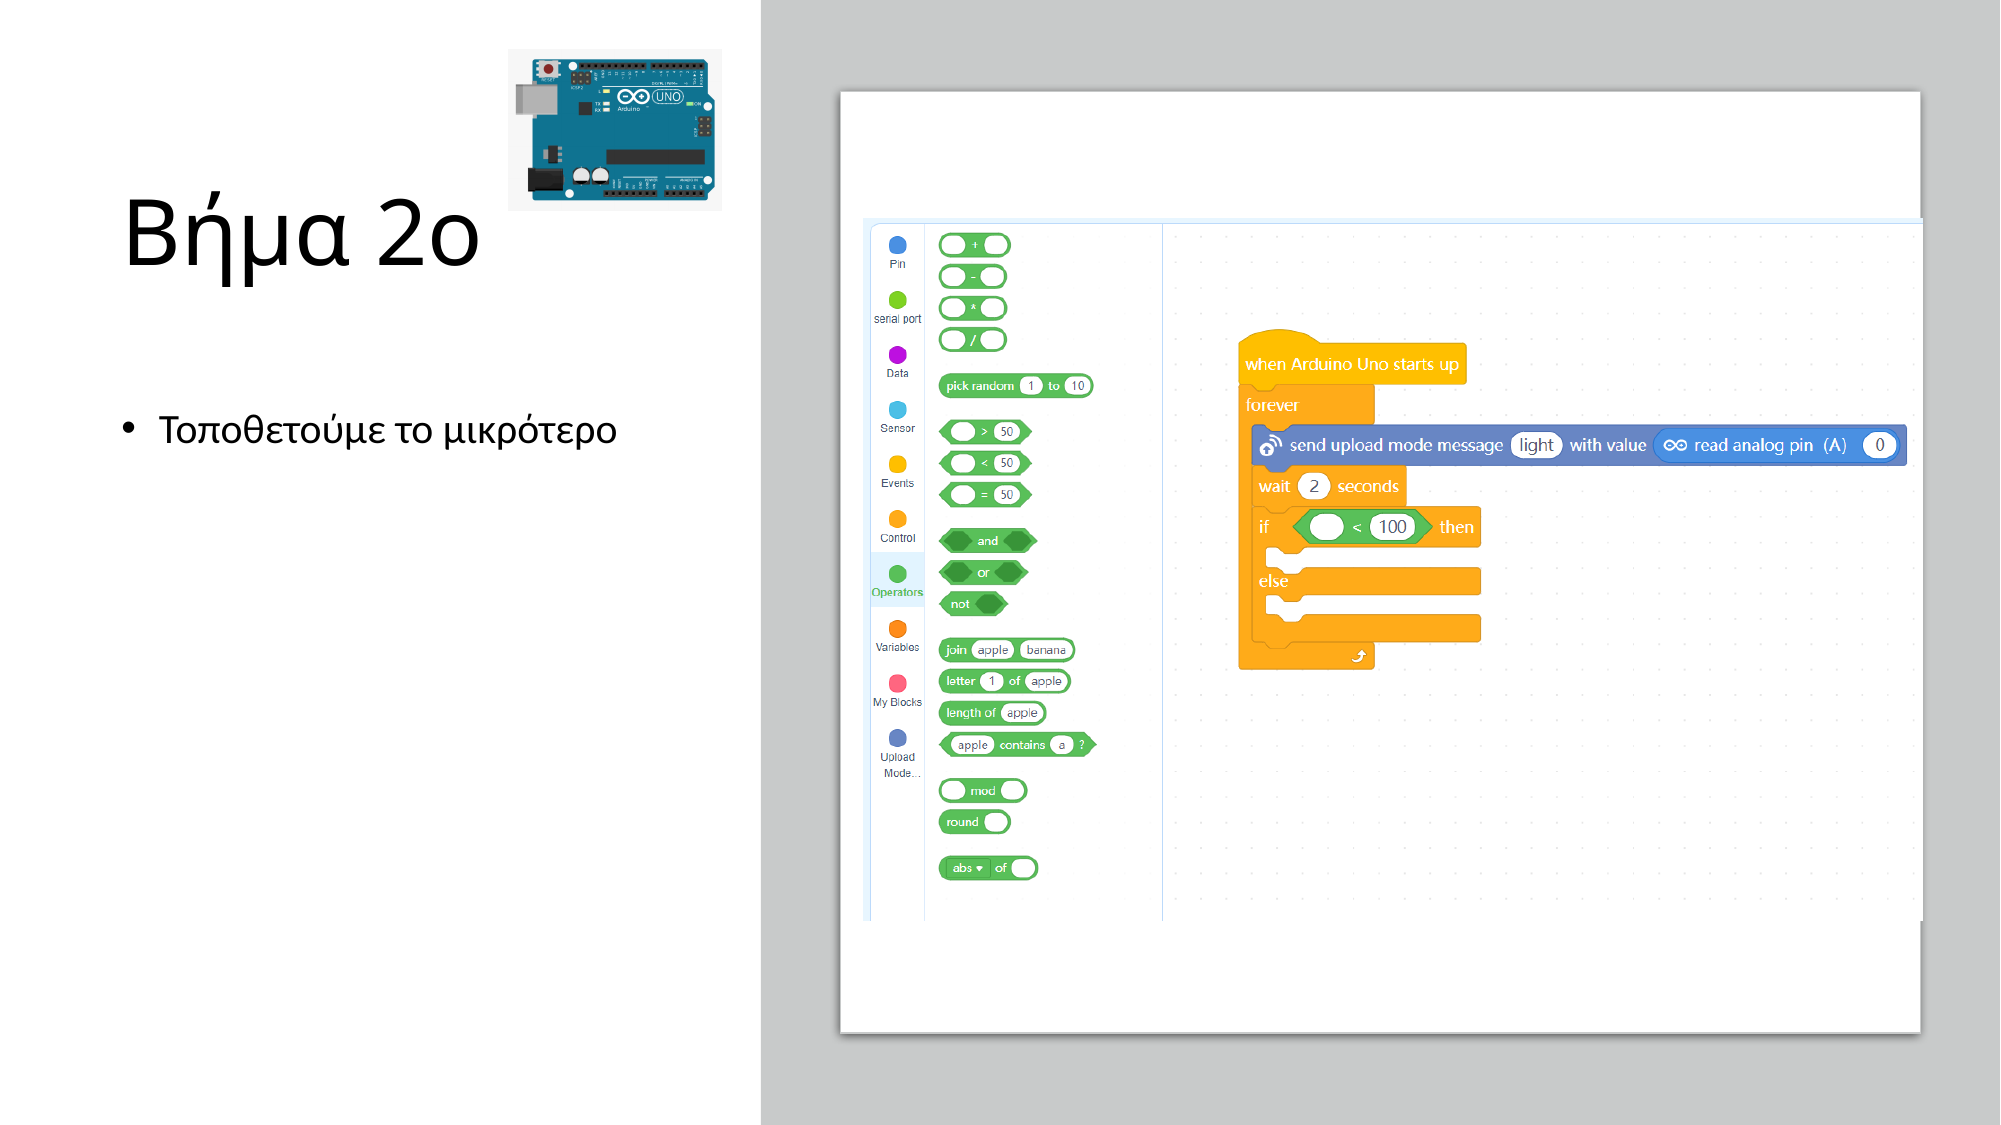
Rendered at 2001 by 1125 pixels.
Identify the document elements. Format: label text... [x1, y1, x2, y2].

list Τοποθετούμε το μικρότερο [106, 399, 682, 1021]
picture [508, 49, 722, 211]
title Βήμα 2ο [106, 103, 682, 370]
text_box [839, 90, 1922, 1034]
picture [863, 218, 1923, 921]
text_box [760, 0, 2000, 1125]
